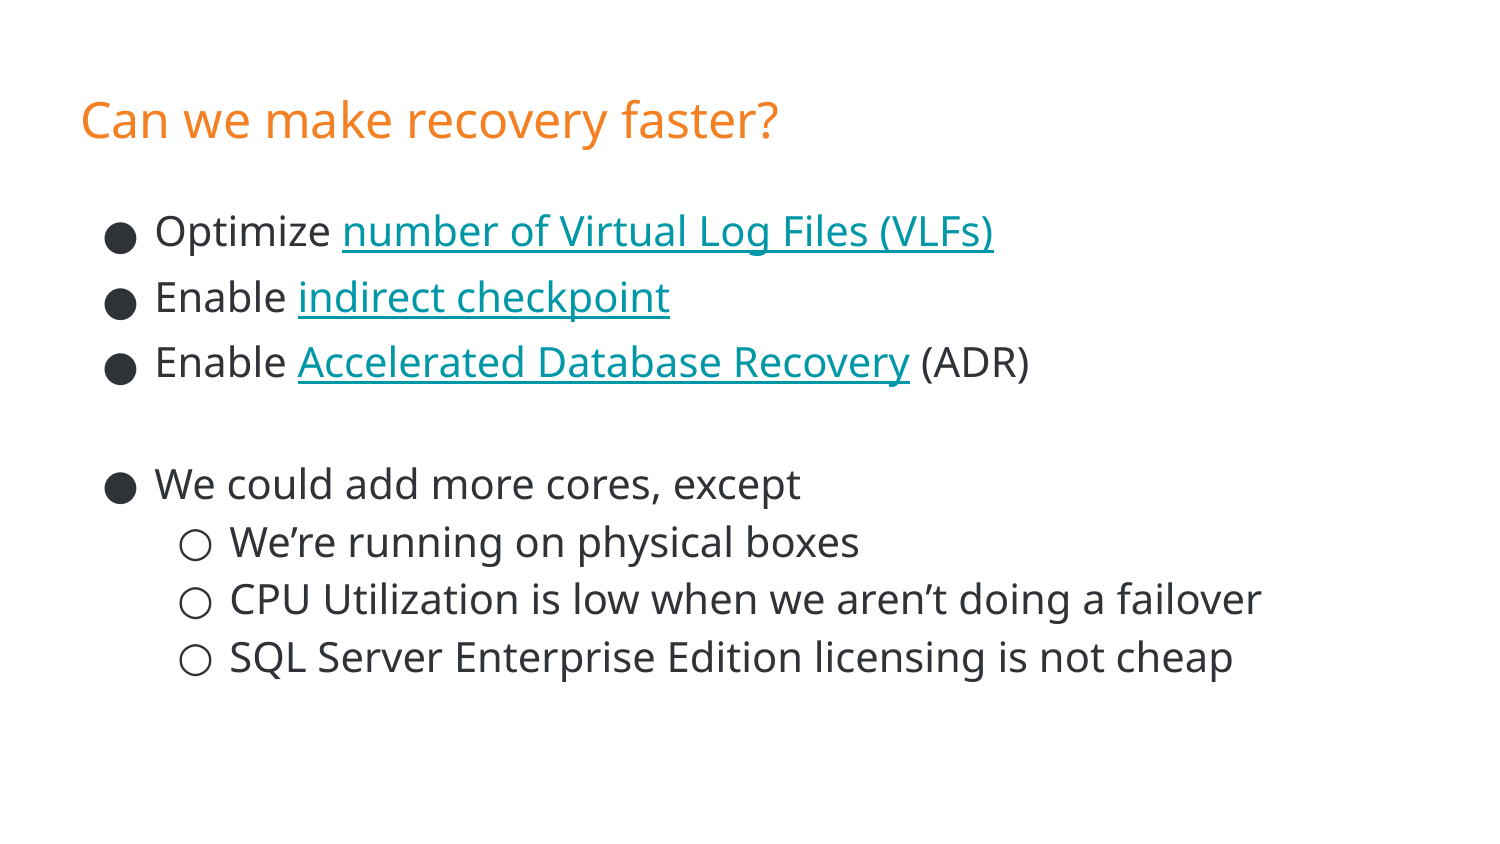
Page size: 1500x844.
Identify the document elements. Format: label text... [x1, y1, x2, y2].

title Can we make recovery faster? [80, 88, 1032, 154]
list Optimize number of Virtual Log Files (VLFs) Enable indirect checkpoint Enable Accelerated Database Recovery (ADR) We could add more cores, except We’re running on physical boxes CPU Utilization is low when we aren’t doing a failover SQL Server Enterprise Edition licensing is not cheap [79, 196, 1404, 709]
